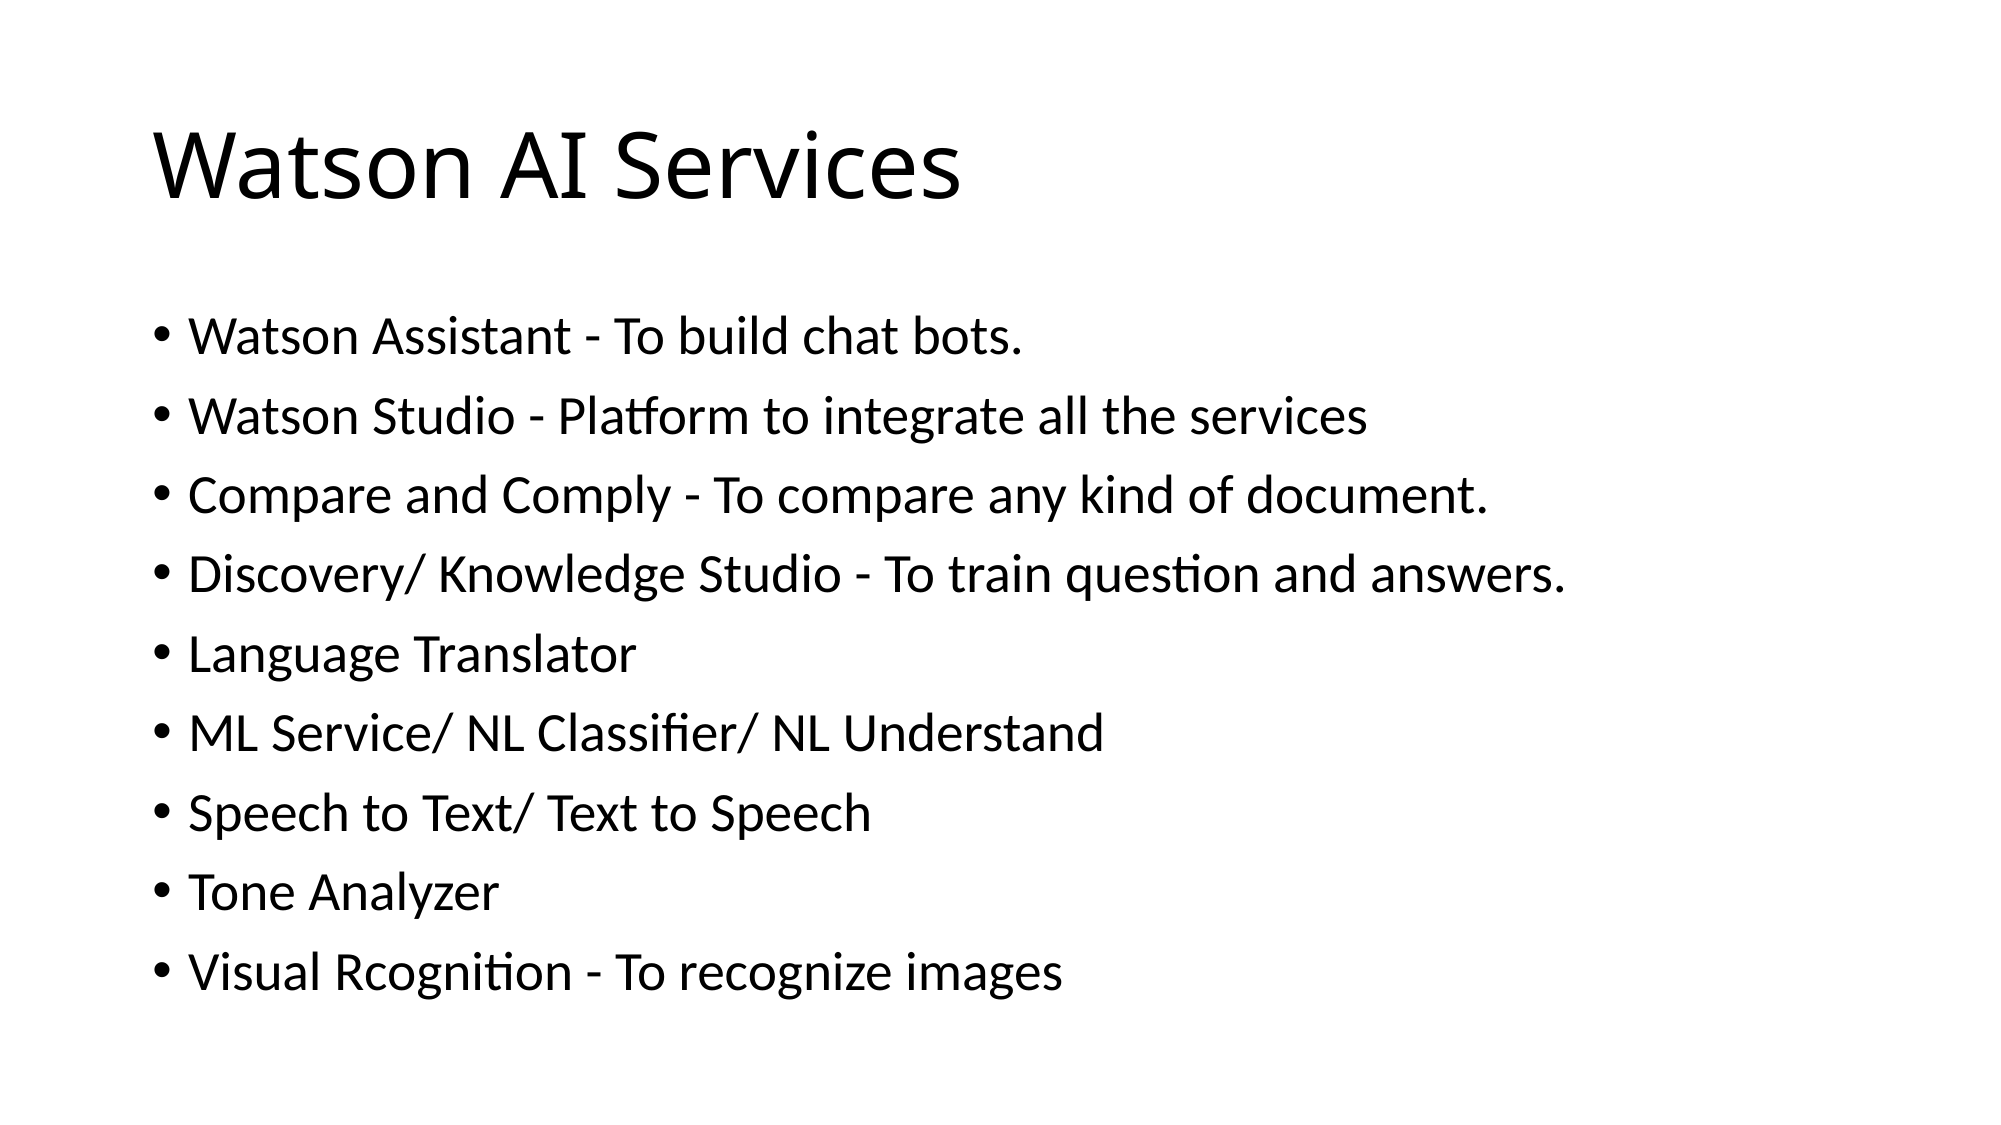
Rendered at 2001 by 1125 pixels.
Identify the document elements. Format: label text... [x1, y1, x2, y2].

list Watson Assistant - To build chat bots. Watson Studio - Platform to integrate all the services Compare and Comply - To compare any kind of document. Discovery/ Knowledge Studio - To train question and answers. Language Translator ML Service/ NL Classifier/ NL Understand Speech to Text/ Text to Speech Tone Analyzer Visual Rcognition - To recognize images [137, 299, 1863, 1014]
title Watson AI Services [137, 59, 1863, 278]
